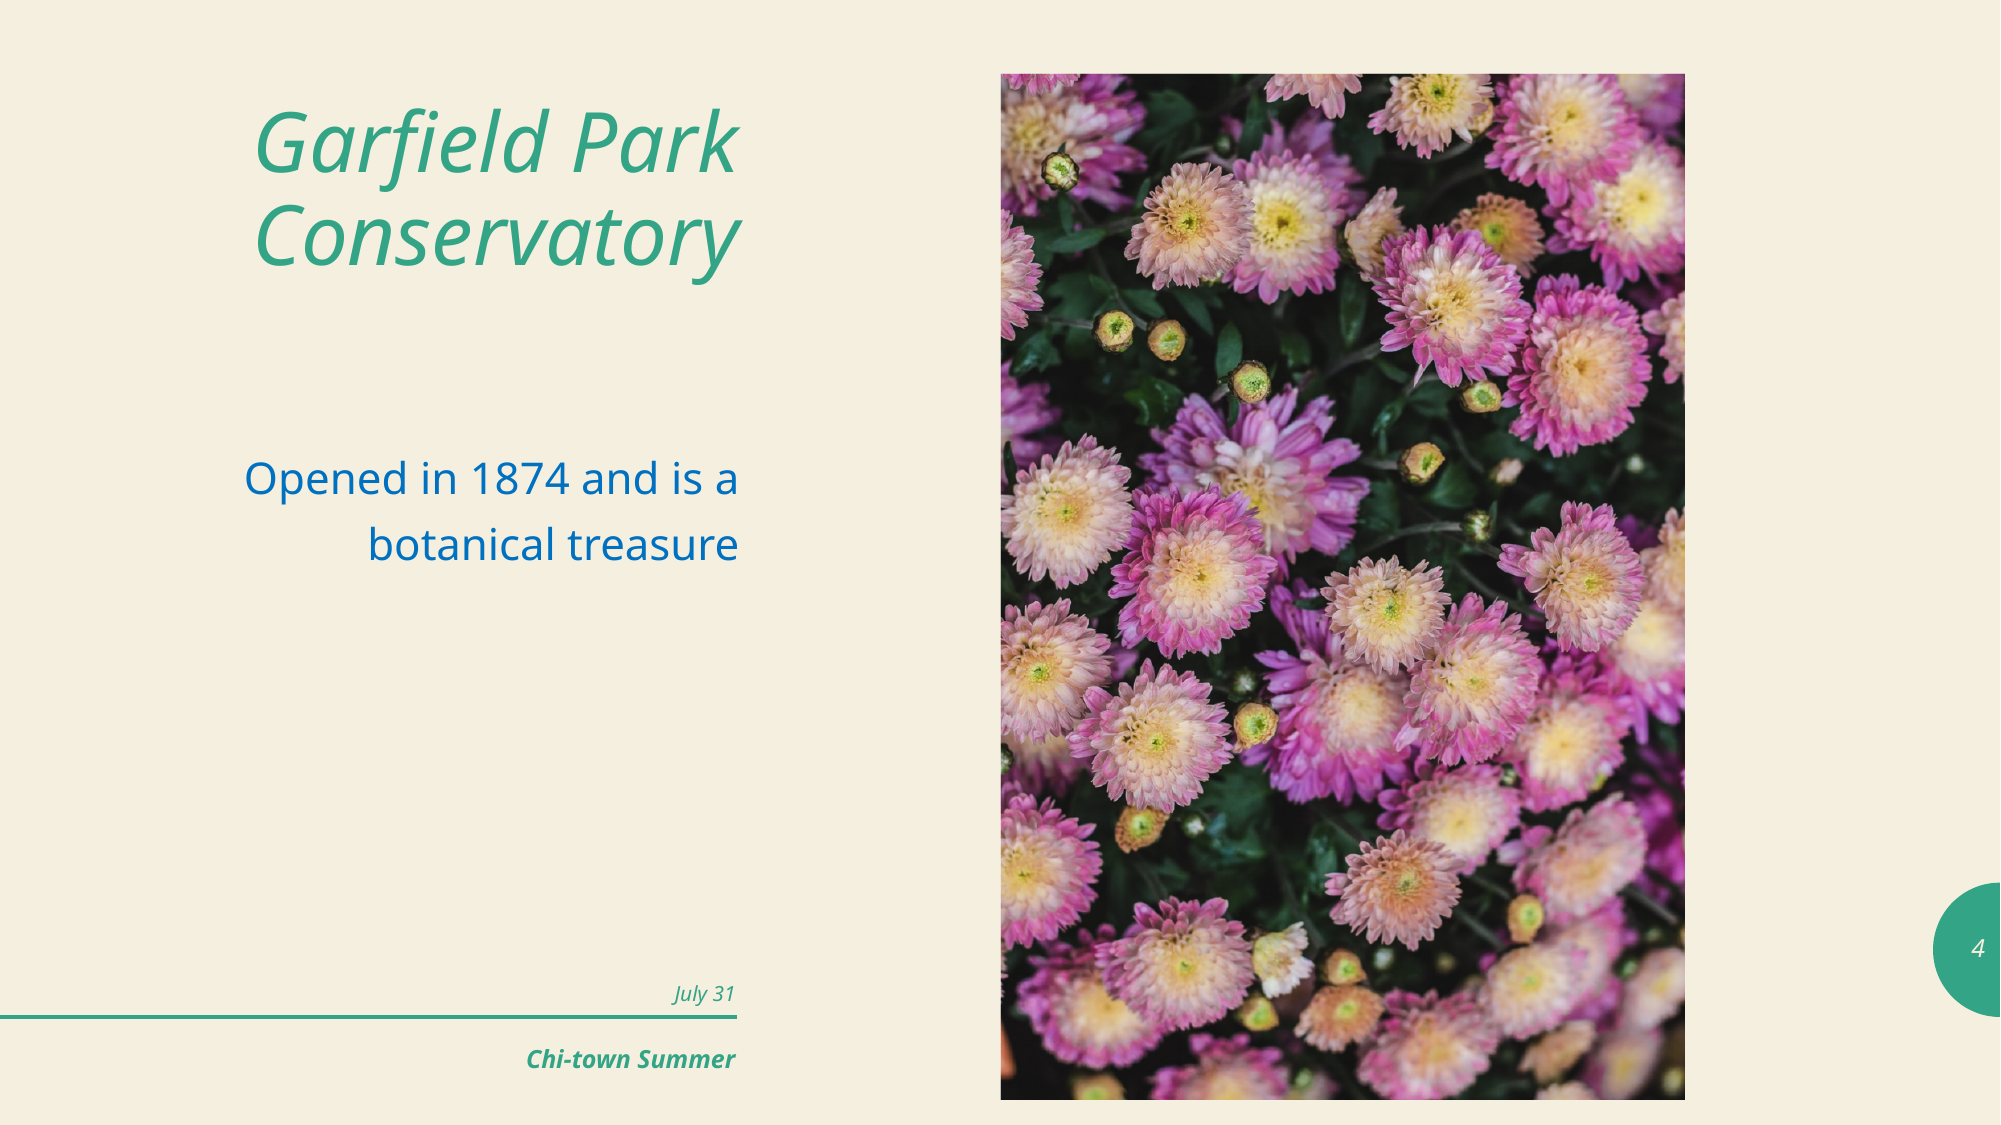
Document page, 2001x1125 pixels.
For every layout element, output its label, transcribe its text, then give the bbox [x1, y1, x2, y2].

picture [1001, 929, 1685, 1099]
picture [1001, 75, 1685, 244]
list Opened in 1874 and is a botanical treasure [125, 430, 755, 962]
title Garfield Park Conservatory [125, 91, 755, 407]
footer Chi-town Summer [125, 1035, 751, 1096]
slide_number 4 [1933, 919, 2000, 980]
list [828, 244, 1856, 929]
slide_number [125, 972, 751, 1033]
